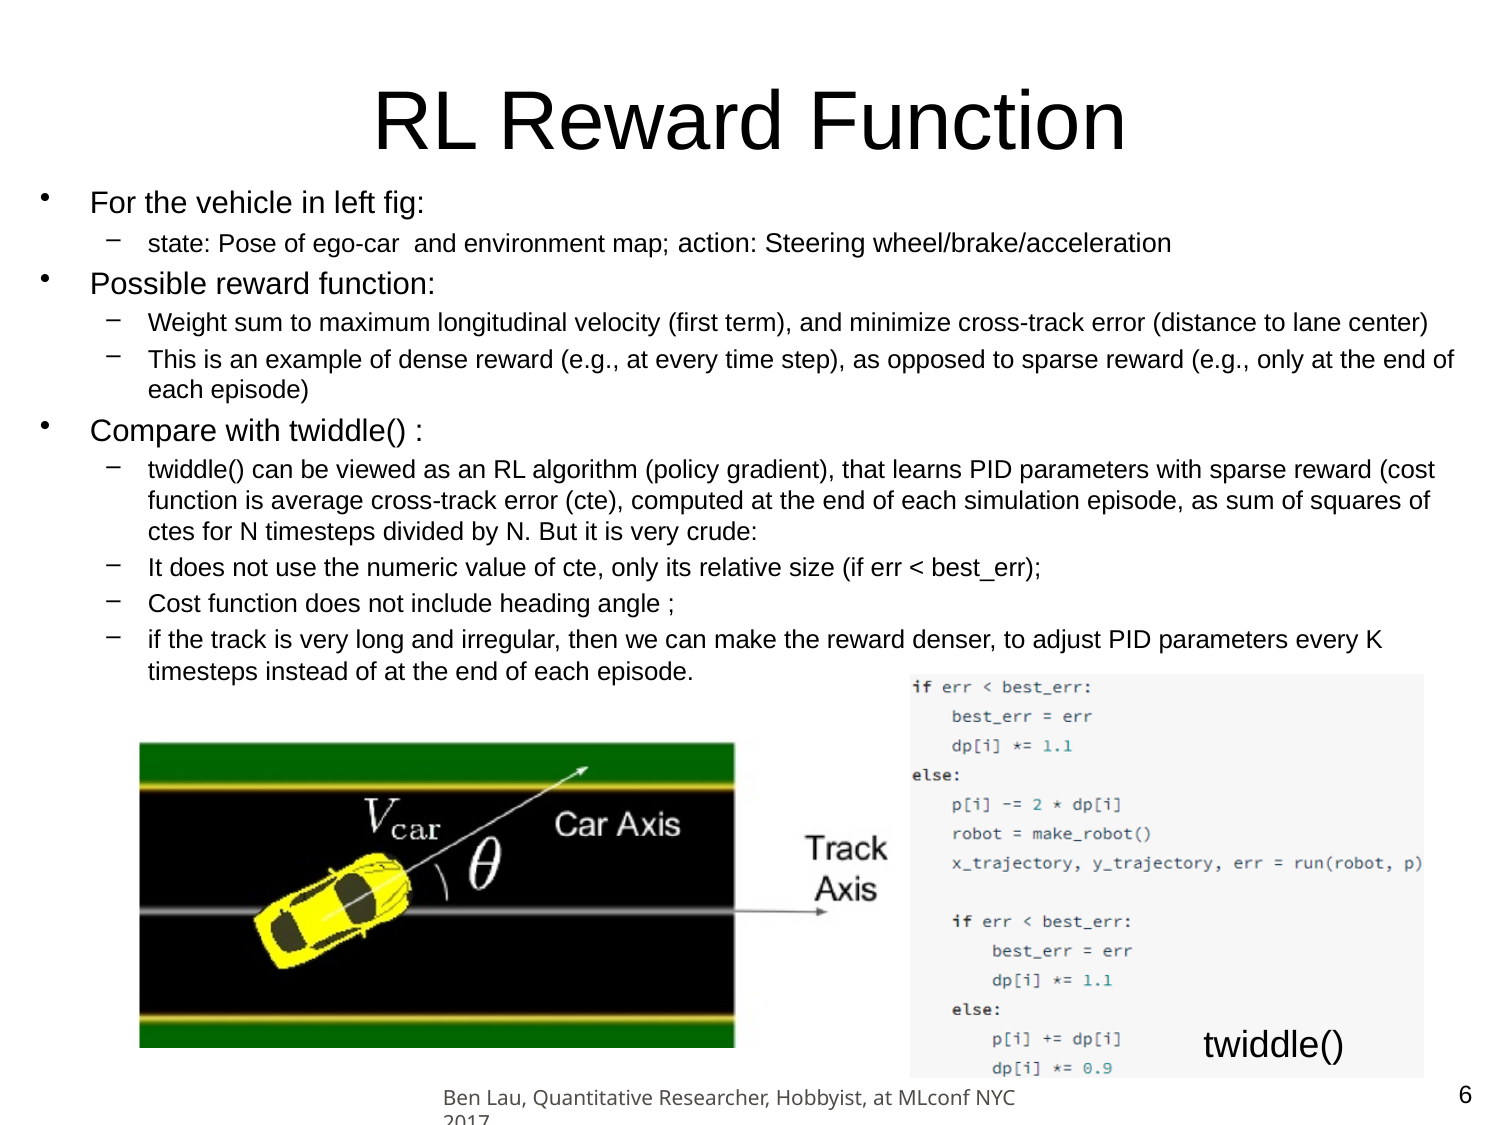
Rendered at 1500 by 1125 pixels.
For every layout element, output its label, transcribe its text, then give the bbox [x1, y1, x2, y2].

picture [112, 674, 1424, 1078]
slide_number 6 [1137, 1070, 1488, 1112]
text_box Ben Lau, Quantitative Researcher, Hobbyist, at MLconf NYC 2017 [428, 1083, 1072, 1125]
title RL Reward Function [74, 44, 1426, 188]
